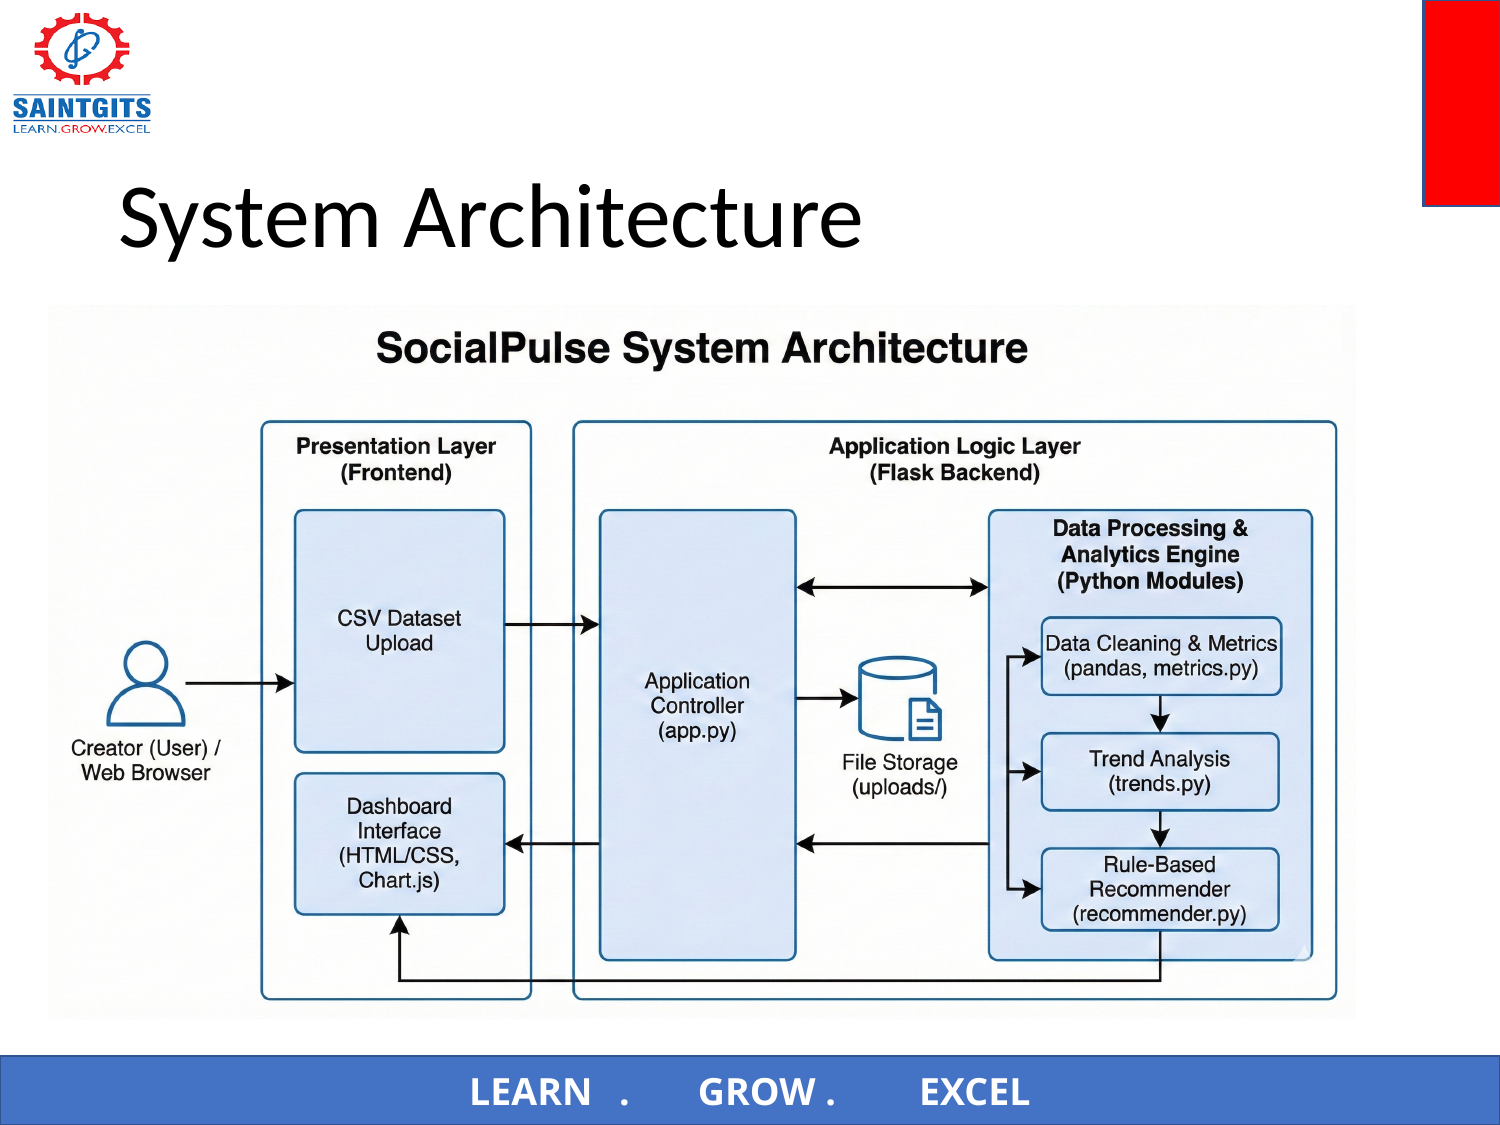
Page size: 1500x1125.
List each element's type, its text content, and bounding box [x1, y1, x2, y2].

text_box LEARN . GROW . EXCEL [0, 1056, 1500, 1125]
text_box [1423, 0, 1500, 207]
picture [48, 305, 1356, 1019]
title System Architecture [103, 59, 1397, 278]
picture [0, 10, 165, 135]
